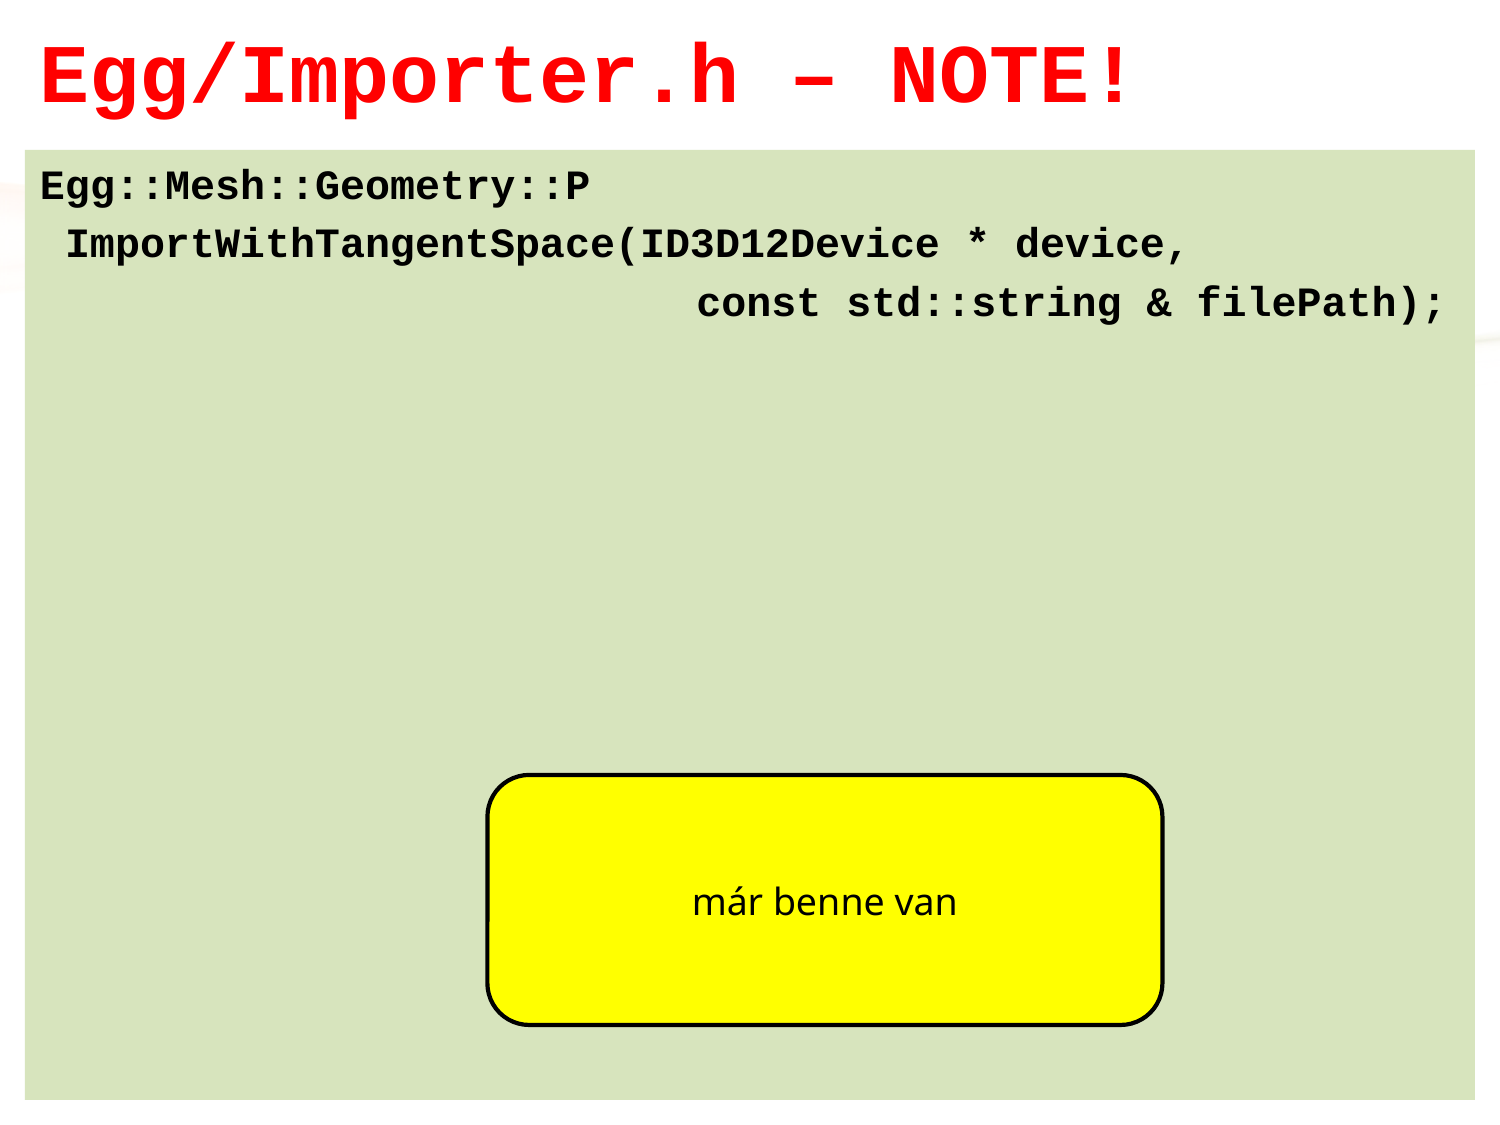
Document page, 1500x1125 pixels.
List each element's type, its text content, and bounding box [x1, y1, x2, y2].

text_box már benne van [485, 772, 1165, 1028]
list Egg::Mesh::Geometry::P ImportWithTangentSpace(ID3D12Device * device, const std::string & filePath); [24, 149, 1475, 1100]
title Egg/Importer.h – NOTE! [24, 12, 1475, 125]
